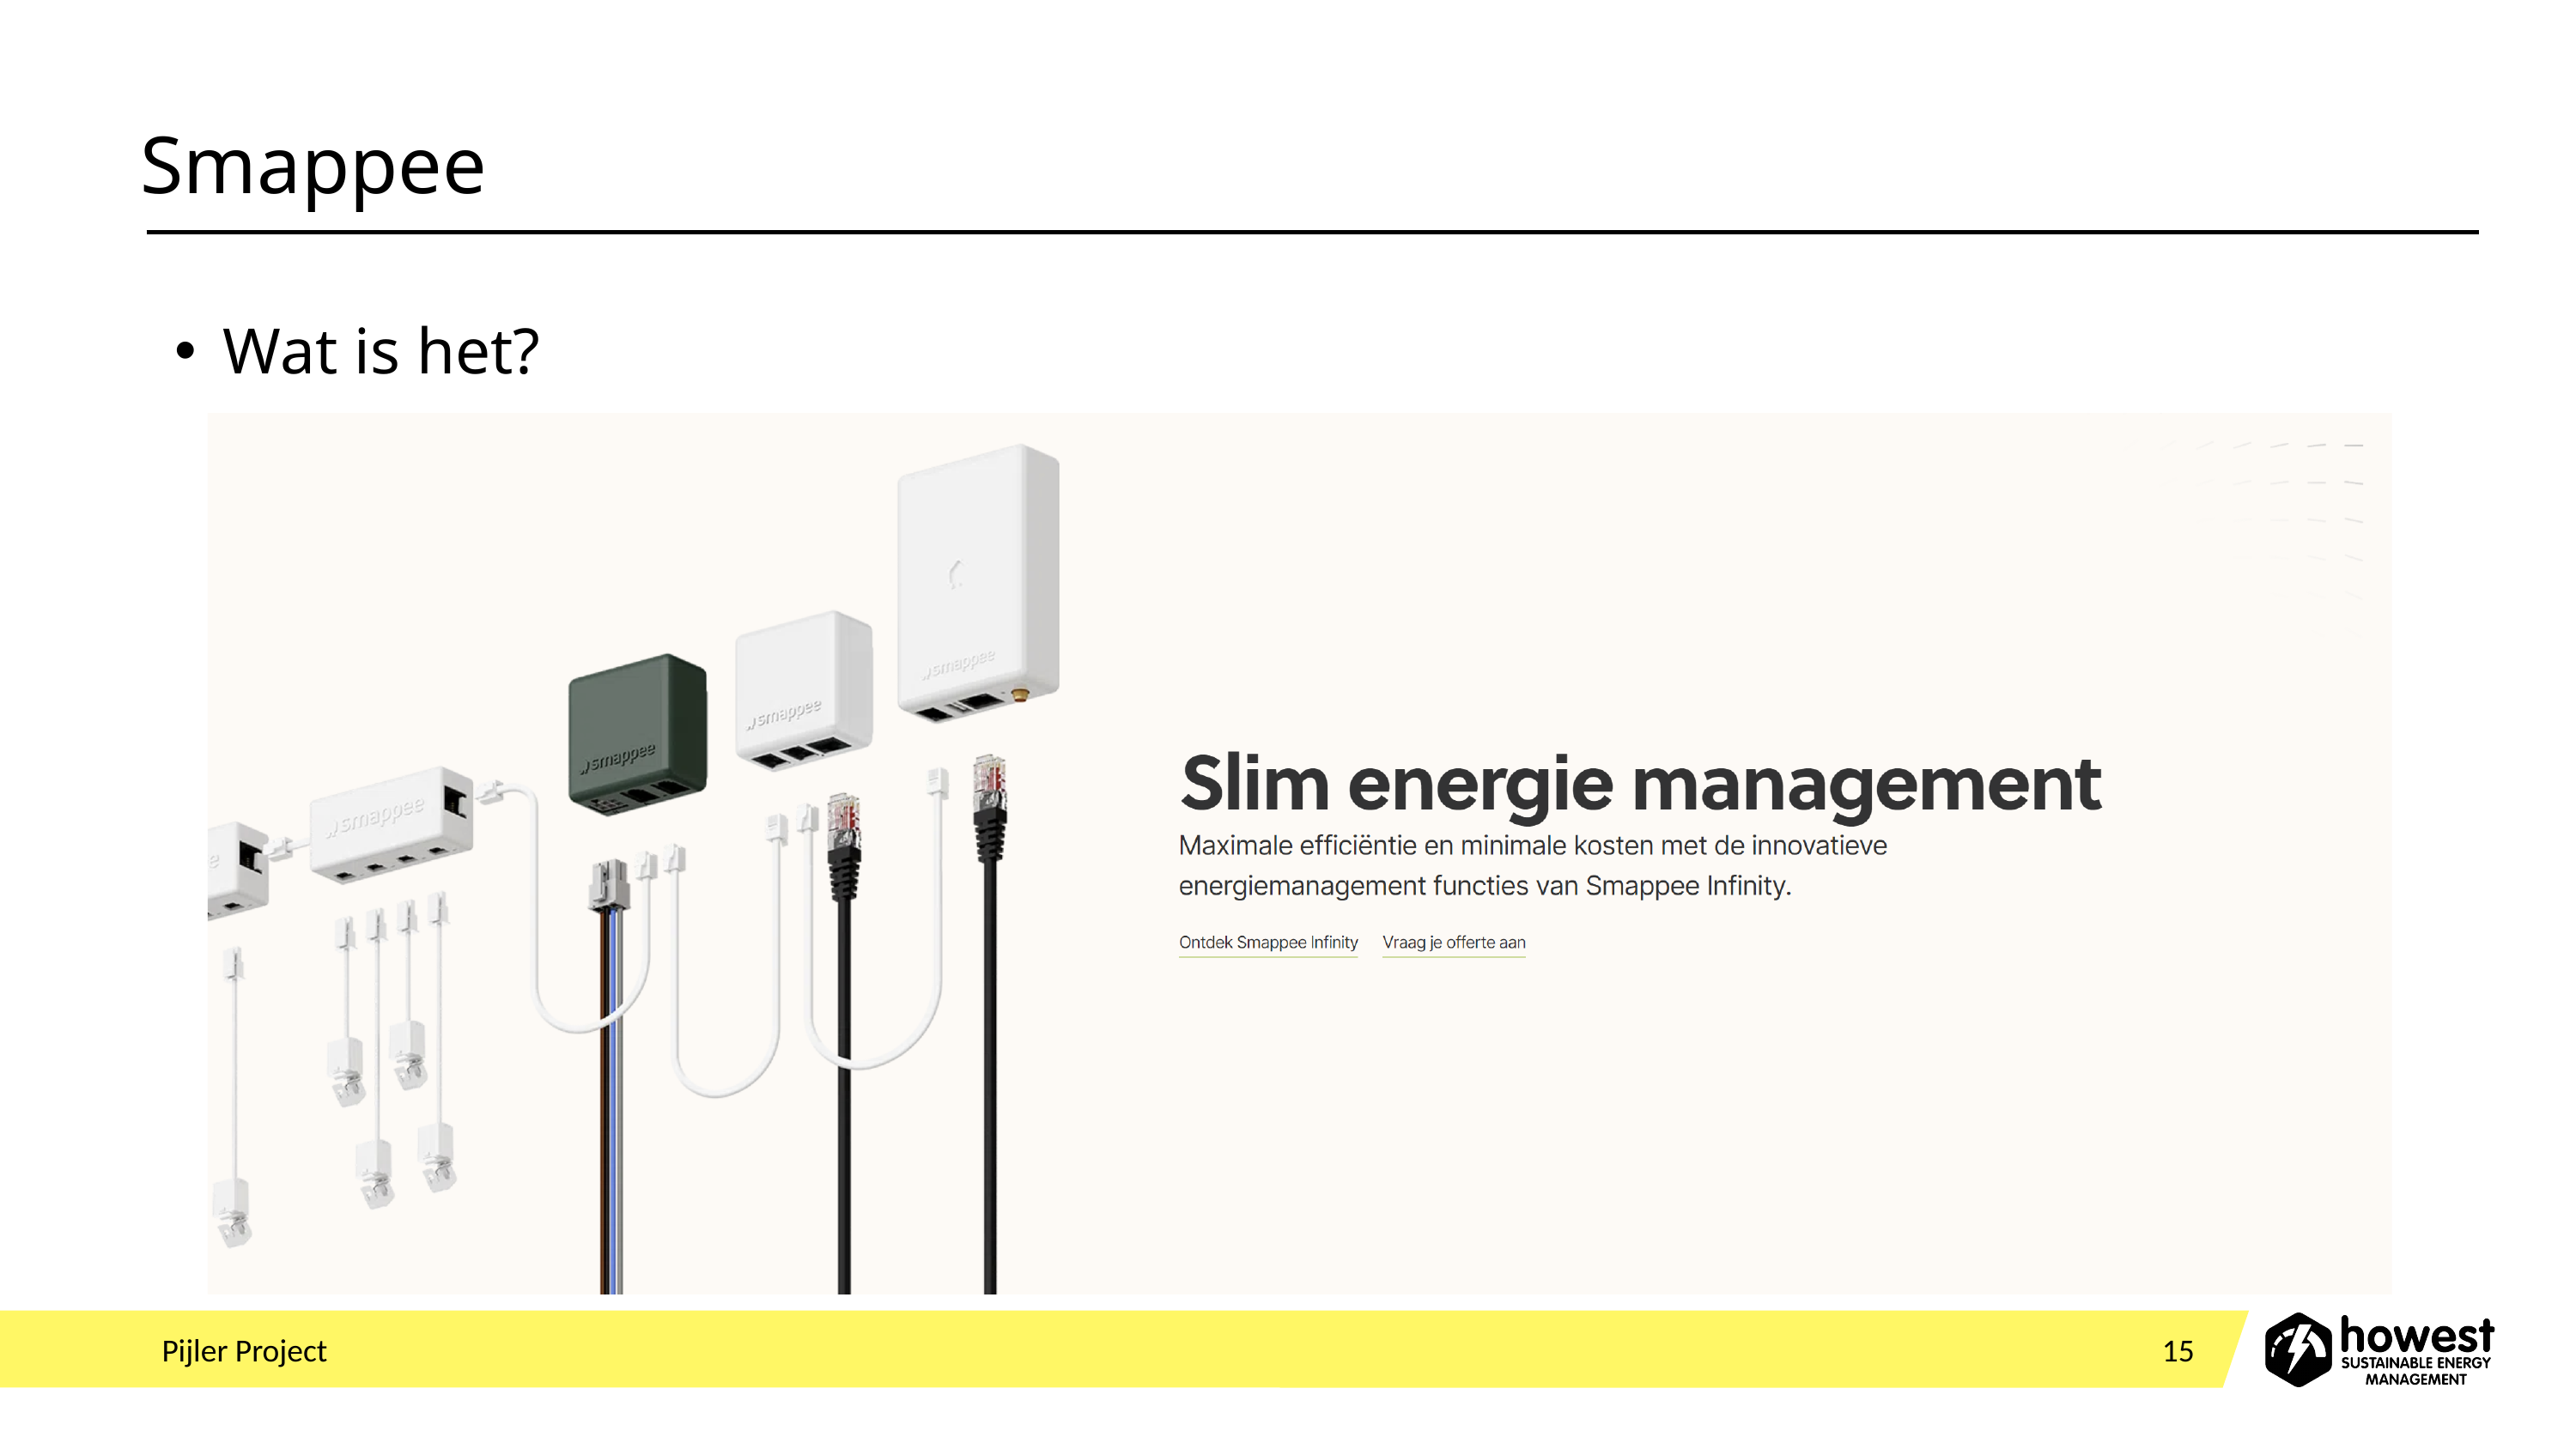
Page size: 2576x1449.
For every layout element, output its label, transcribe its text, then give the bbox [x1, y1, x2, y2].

text_box Wat is het? [161, 312, 1989, 1332]
slide_number Pijler Project [149, 1311, 729, 1388]
slide_number 15 [1676, 1310, 2208, 1388]
title Smappee [140, 124, 2476, 215]
text_box [140, 291, 1967, 1311]
picture [2265, 1313, 2495, 1387]
picture [207, 413, 2392, 1294]
